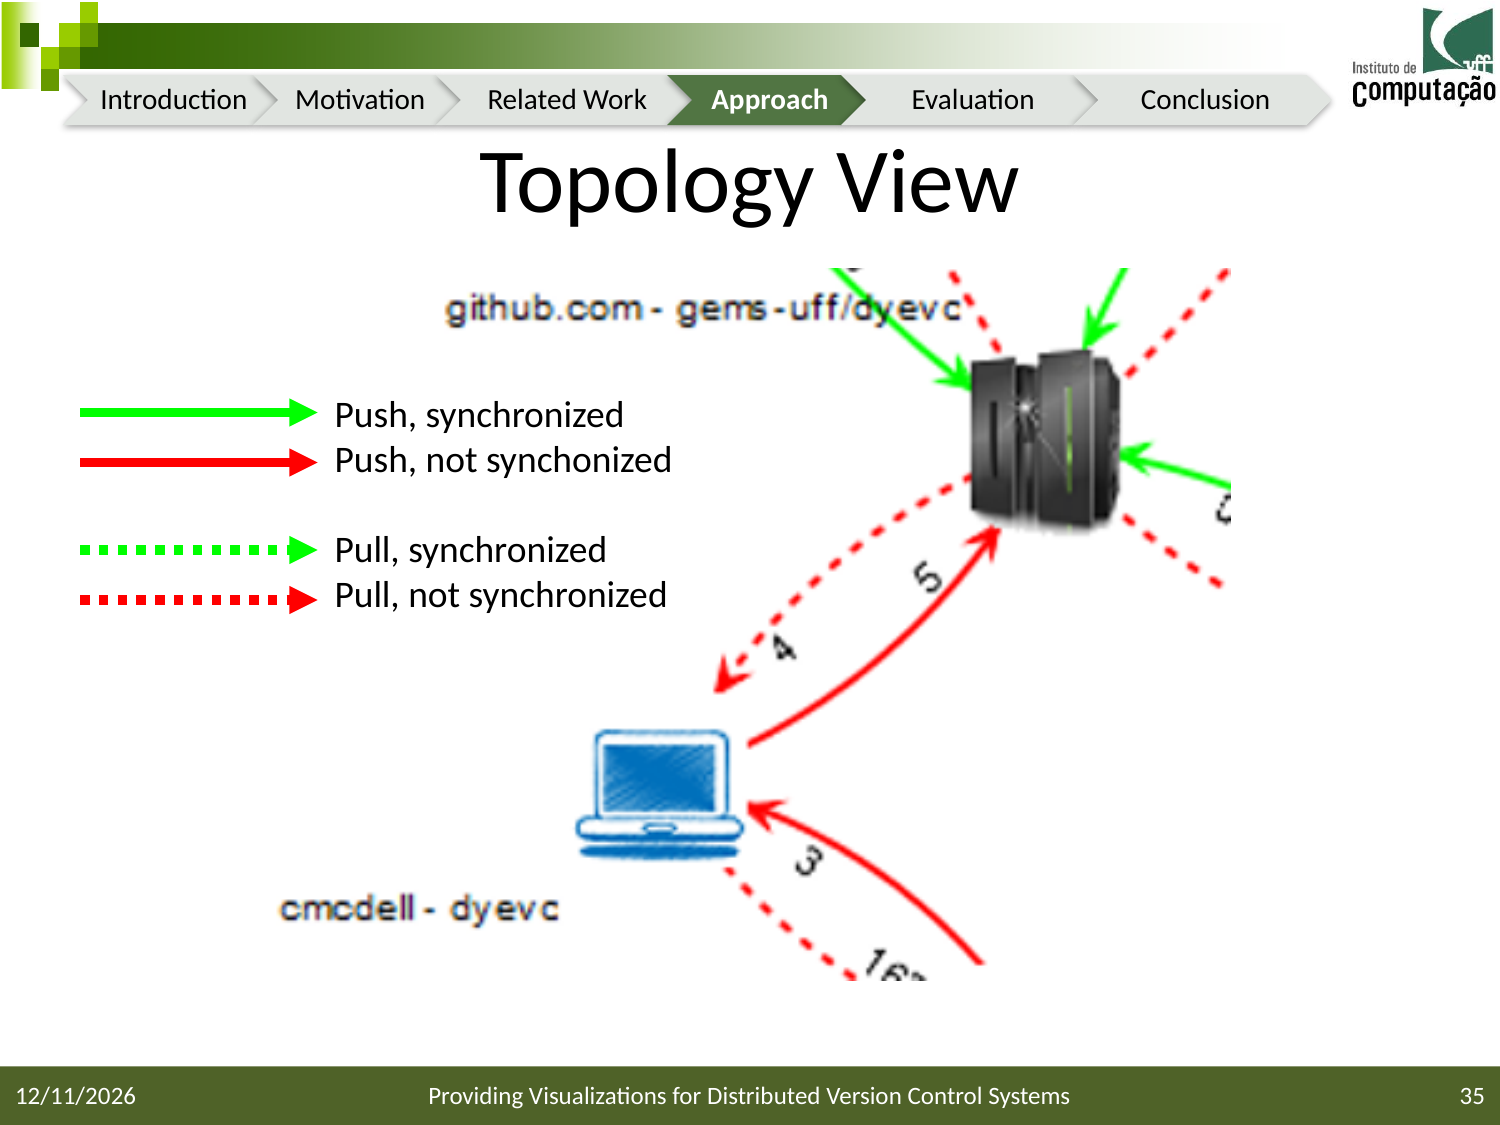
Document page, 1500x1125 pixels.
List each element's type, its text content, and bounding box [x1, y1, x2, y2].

picture [224, 268, 1231, 981]
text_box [62, 74, 1333, 126]
footer Providing Visualizations for Distributed Version Control Systems [362, 1065, 1138, 1125]
slide_number 35 [1149, 1065, 1500, 1125]
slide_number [0, 1065, 350, 1125]
title Topology View [23, 82, 1477, 270]
